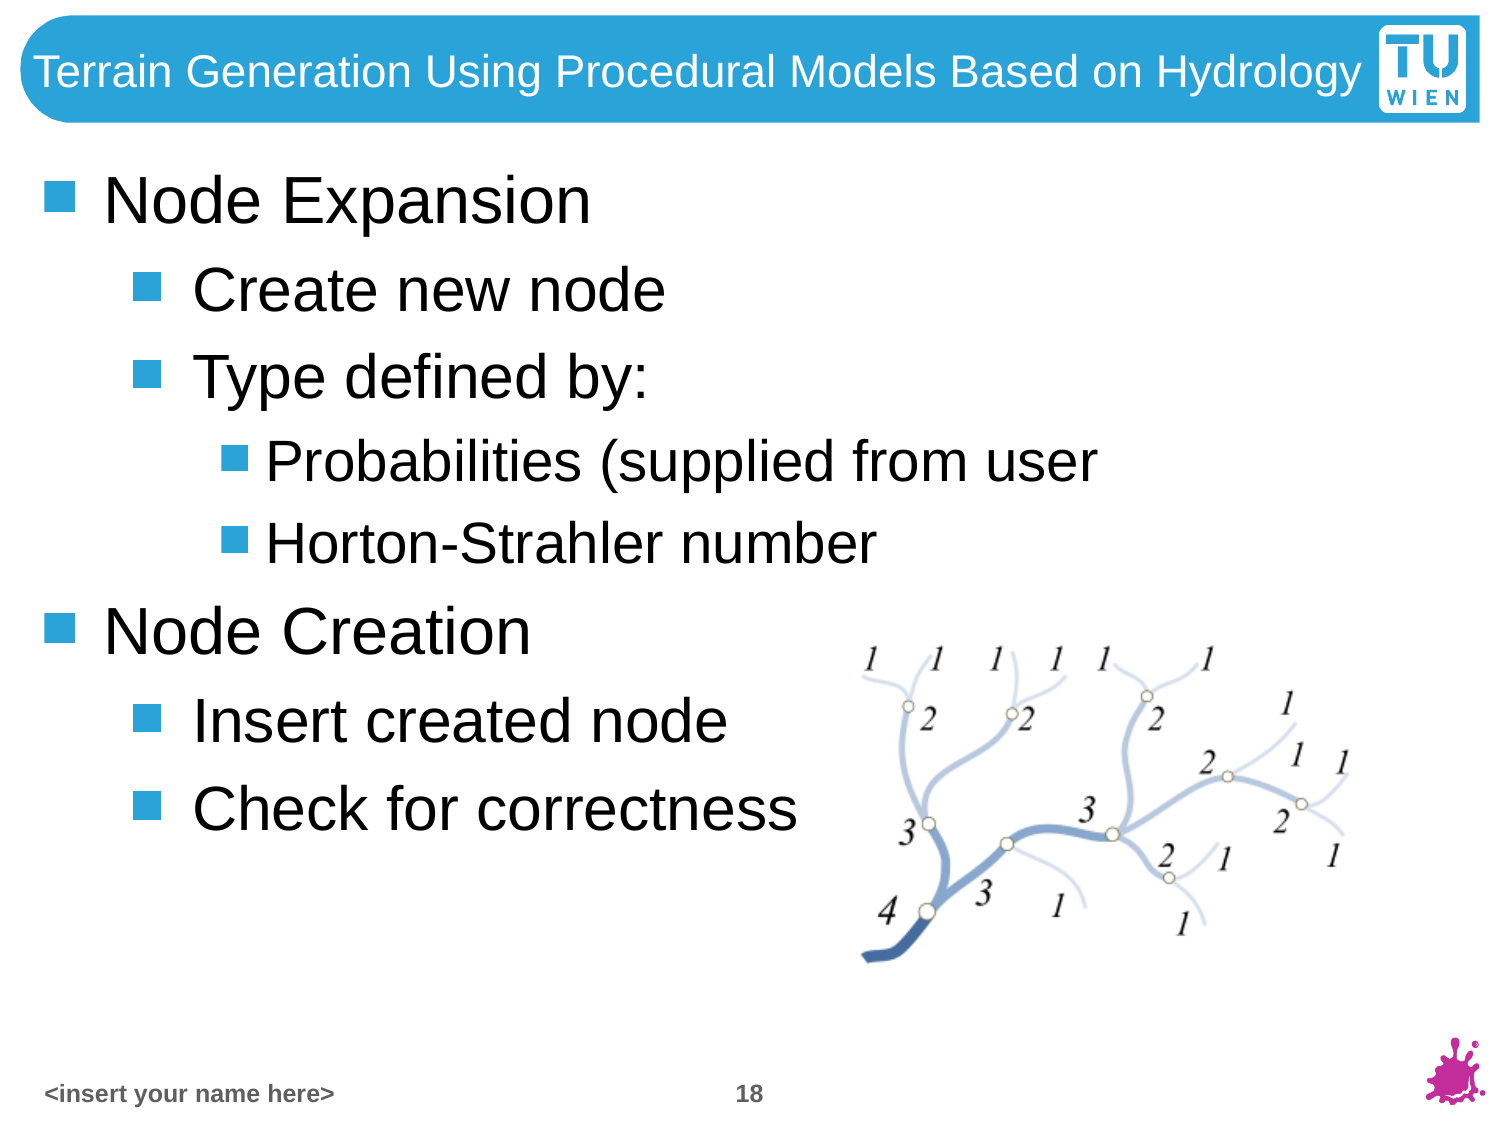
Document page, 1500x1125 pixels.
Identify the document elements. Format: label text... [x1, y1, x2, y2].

picture [1400, 25, 1466, 113]
picture [844, 621, 1372, 980]
slide_number 18 [660, 1067, 839, 1118]
title Terrain Generation Using Procedural Models Based on Hydrology [17, 6, 1400, 132]
footer <insert your name here> [29, 1067, 632, 1118]
list Node Expansion Create new node Type defined by: Probabilities (supplied from user Horton-Strahler number Node Creation Insert created node Check for correctness [29, 148, 1483, 1048]
